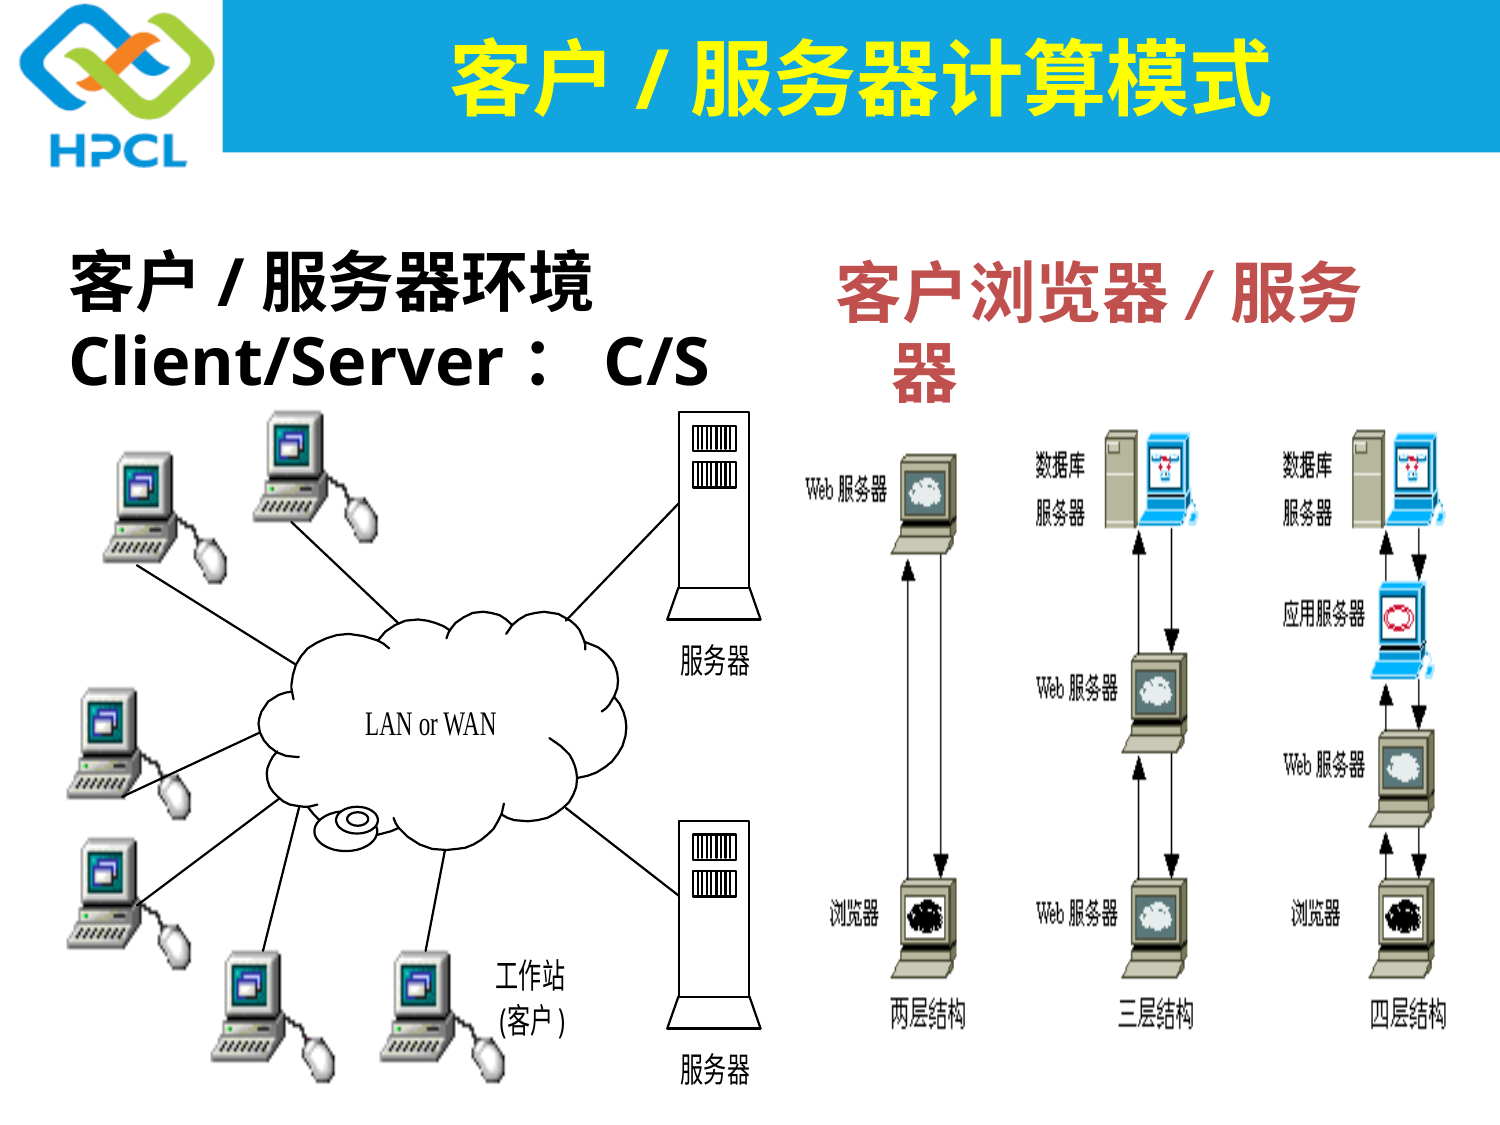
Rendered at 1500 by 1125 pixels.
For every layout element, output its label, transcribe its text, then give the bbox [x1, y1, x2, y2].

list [53, 385, 786, 1107]
text_box 客户浏览器/服务器 [820, 243, 1436, 325]
title 客户/服务器计算模式 [222, 0, 1500, 153]
list 客户/服务器环境 Client/Server：C/S [53, 231, 739, 385]
picture [11, 0, 223, 176]
picture [796, 421, 1454, 1044]
